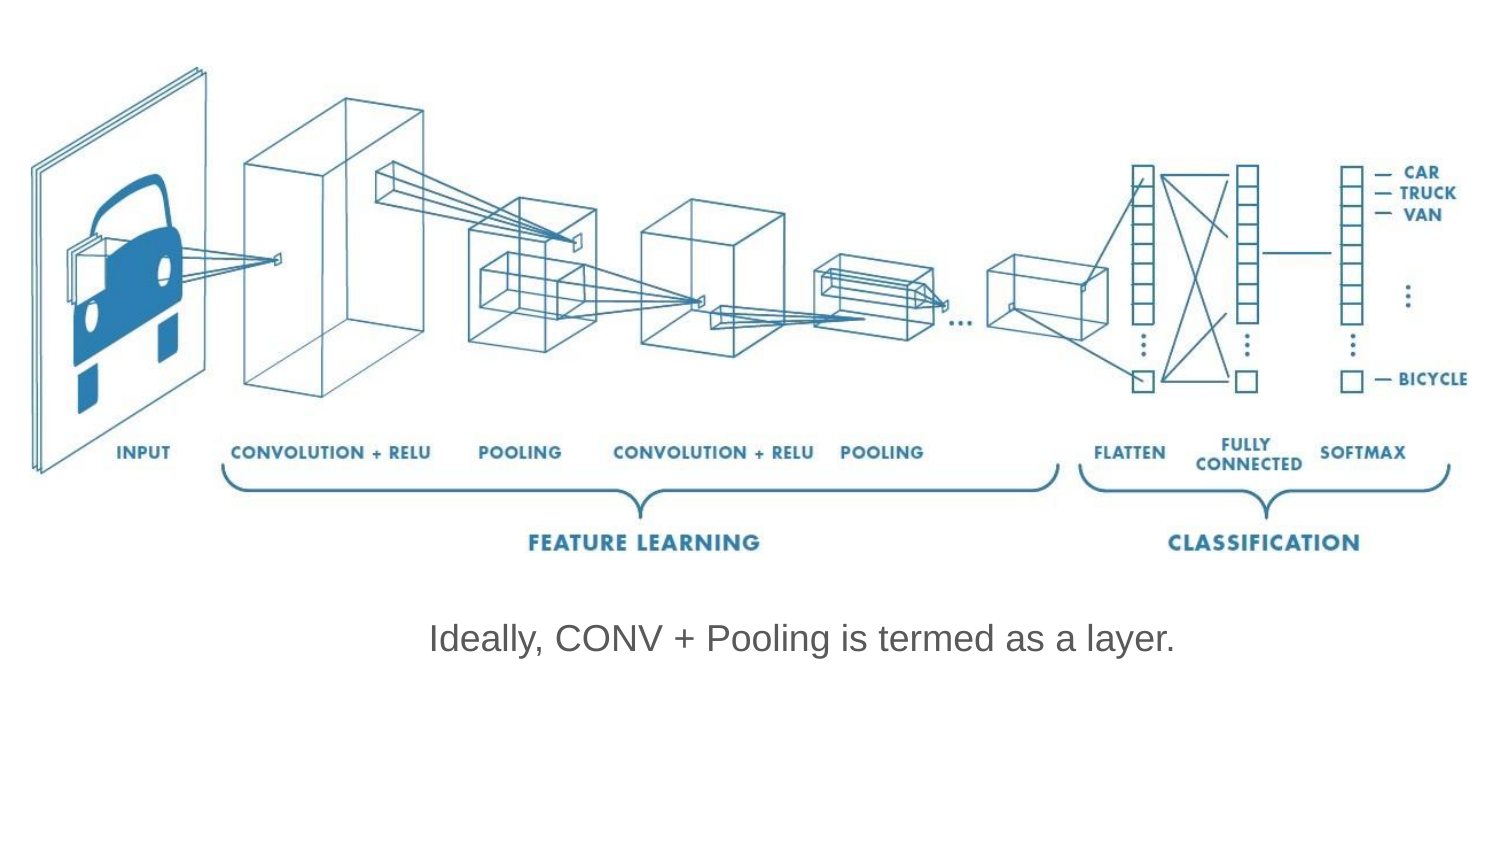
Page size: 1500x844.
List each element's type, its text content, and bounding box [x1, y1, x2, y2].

text_box Ideally, CONV + Pooling is termed as a layer. [413, 598, 1197, 709]
picture [30, 66, 1470, 553]
